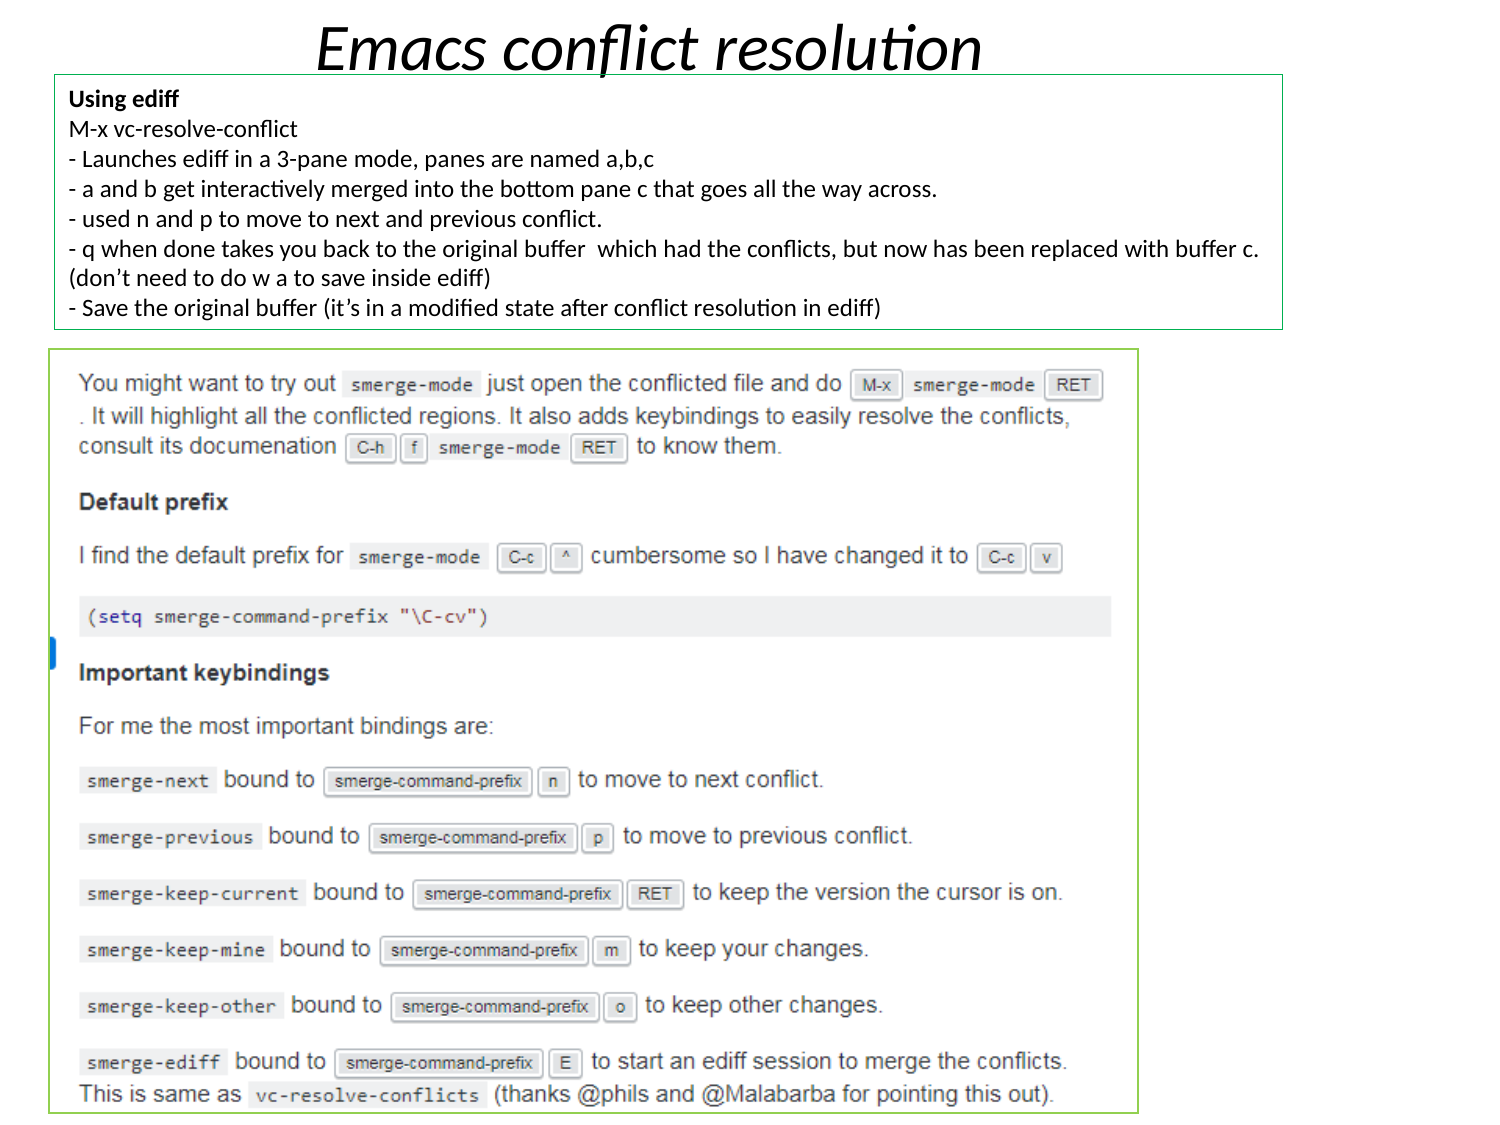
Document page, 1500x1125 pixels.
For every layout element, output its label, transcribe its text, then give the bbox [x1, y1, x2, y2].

picture [49, 349, 1138, 1113]
text_box Using ediff M-x vc-resolve-conflict - Launches ediff in a 3-pane mode, panes are named a,b,c - a and b get interactively merged into the bottom pane c that goes all the way across. - used n and p to move to next and previous conflict. - q when done takes you back to the original buffer which had the conflicts, but now has been replaced with buffer c. (don’t need to do w a to save inside ediff) - Save the original buffer (it’s in a modified state after conflict resolution in ediff) [54, 74, 1283, 330]
text_box [824, 0, 1363, 150]
title Emacs conflict resolution [87, 0, 824, 74]
